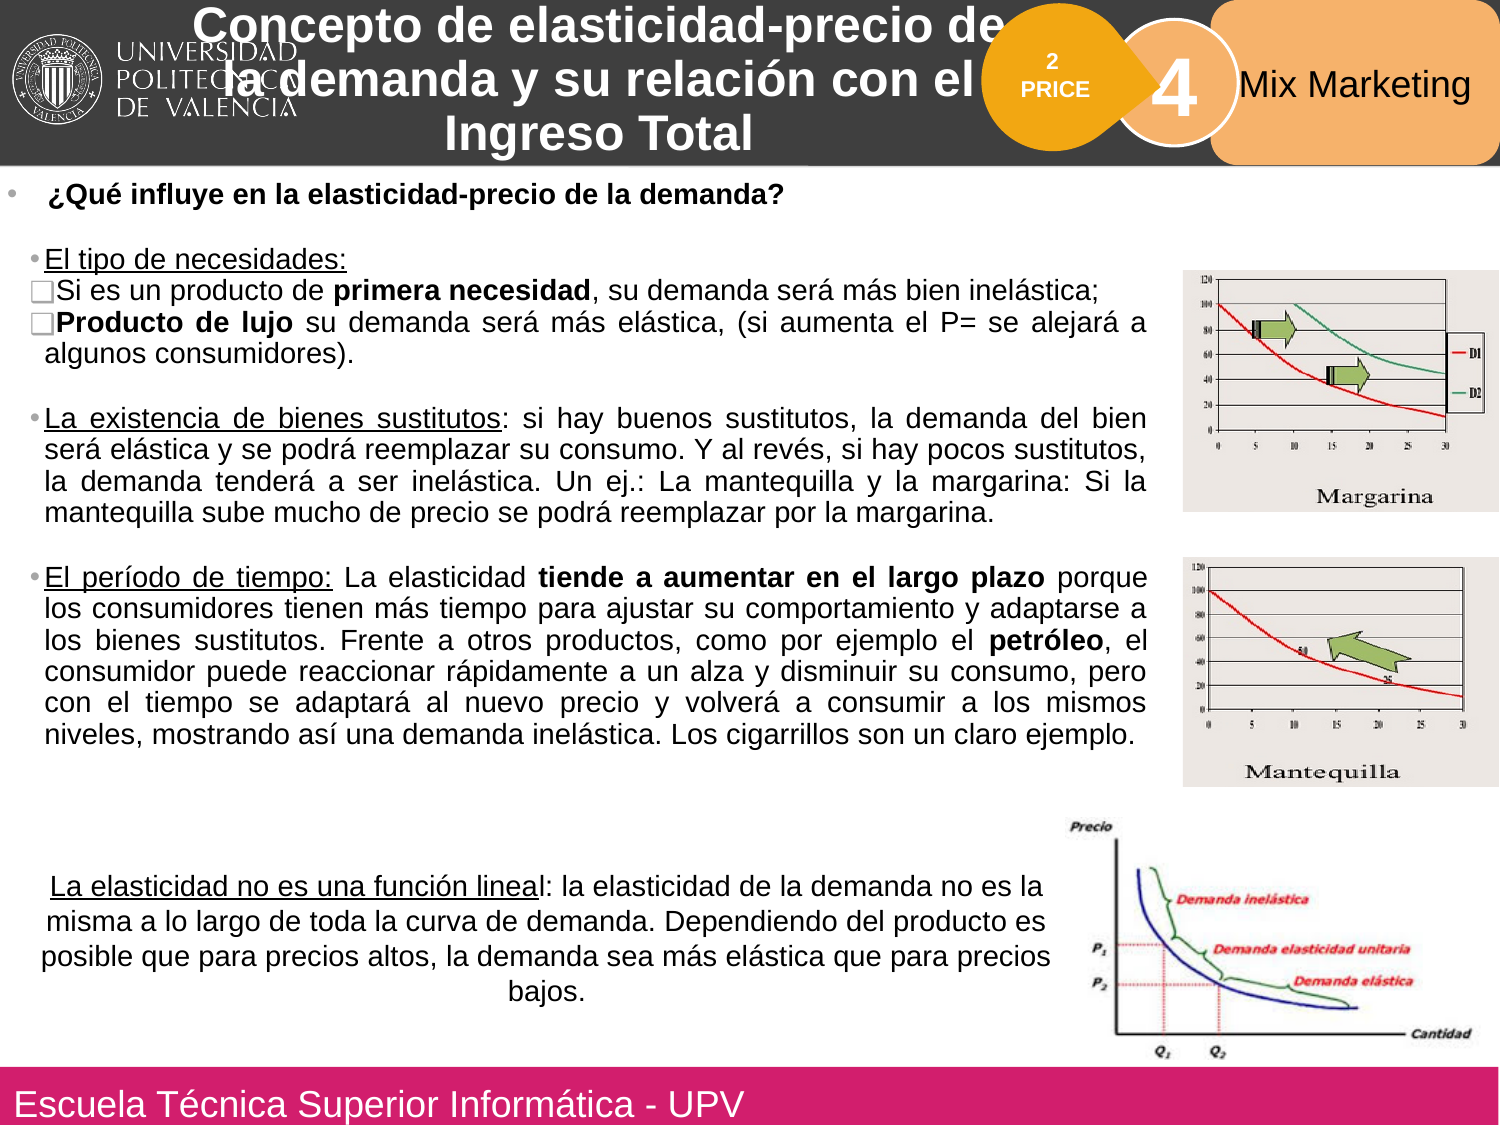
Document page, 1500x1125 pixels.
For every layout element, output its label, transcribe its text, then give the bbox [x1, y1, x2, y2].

picture [1119, 33, 1133, 39]
text_box La elasticidad no es una función lineal: la elasticidad de la demanda no es la misma a lo largo de toda la curva de demanda. Dependiendo del producto es posible que para precios altos, la demanda sea más elástica que para precios bajos. [12, 859, 1060, 997]
picture [1182, 557, 1500, 788]
picture [11, 31, 298, 127]
picture [1182, 269, 1500, 513]
text_box [993, 3, 1123, 39]
picture [1065, 817, 1498, 1060]
text_box ¿Qué influye en la elasticidad-precio de la demanda? El tipo de necesidades: Si es un producto de primera necesidad, su demanda será más bien inelástica; Producto de lujo su demanda será más elástica, (si aumenta el P= se alejará a algunos consumidores). La existencia de bienes sustitutos: si hay buenos sustitutos, la demanda del bien será elástica y se podrá reemplazar su consumo. Y al revés, si hay pocos sustitutos, la demanda tenderá a ser inelástica. Un ej.: La mantequilla y la margarina: Si la mantequilla sube mucho de precio se podrá reemplazar por la margarina. El período de tiempo: La elasticidad tiende a aumentar en el largo plazo porque los consumidores tienen más tiempo para ajustar su comportamiento y adaptarse a los bienes sustitutos. Frente a otros productos, como por ejemplo el petróleo, el consumidor puede reaccionar rápidamente a un alza y disminuir su consumo, pero con el tiempo se adaptará al nuevo precio y volverá a consumir a los mismos niveles, mostrando así una demanda inelástica. Los cigarrillos son un claro ejemplo. [0, 179, 1149, 852]
text_box 2 PRICE [983, 39, 1129, 99]
text_box Mix Marketing [1210, 0, 1500, 166]
text_box Concepto de elasticidad-precio de la demanda y su relación con el Ingreso Total [160, 51, 1039, 170]
text_box 4 [1121, 19, 1239, 146]
text_box [983, 46, 1161, 152]
